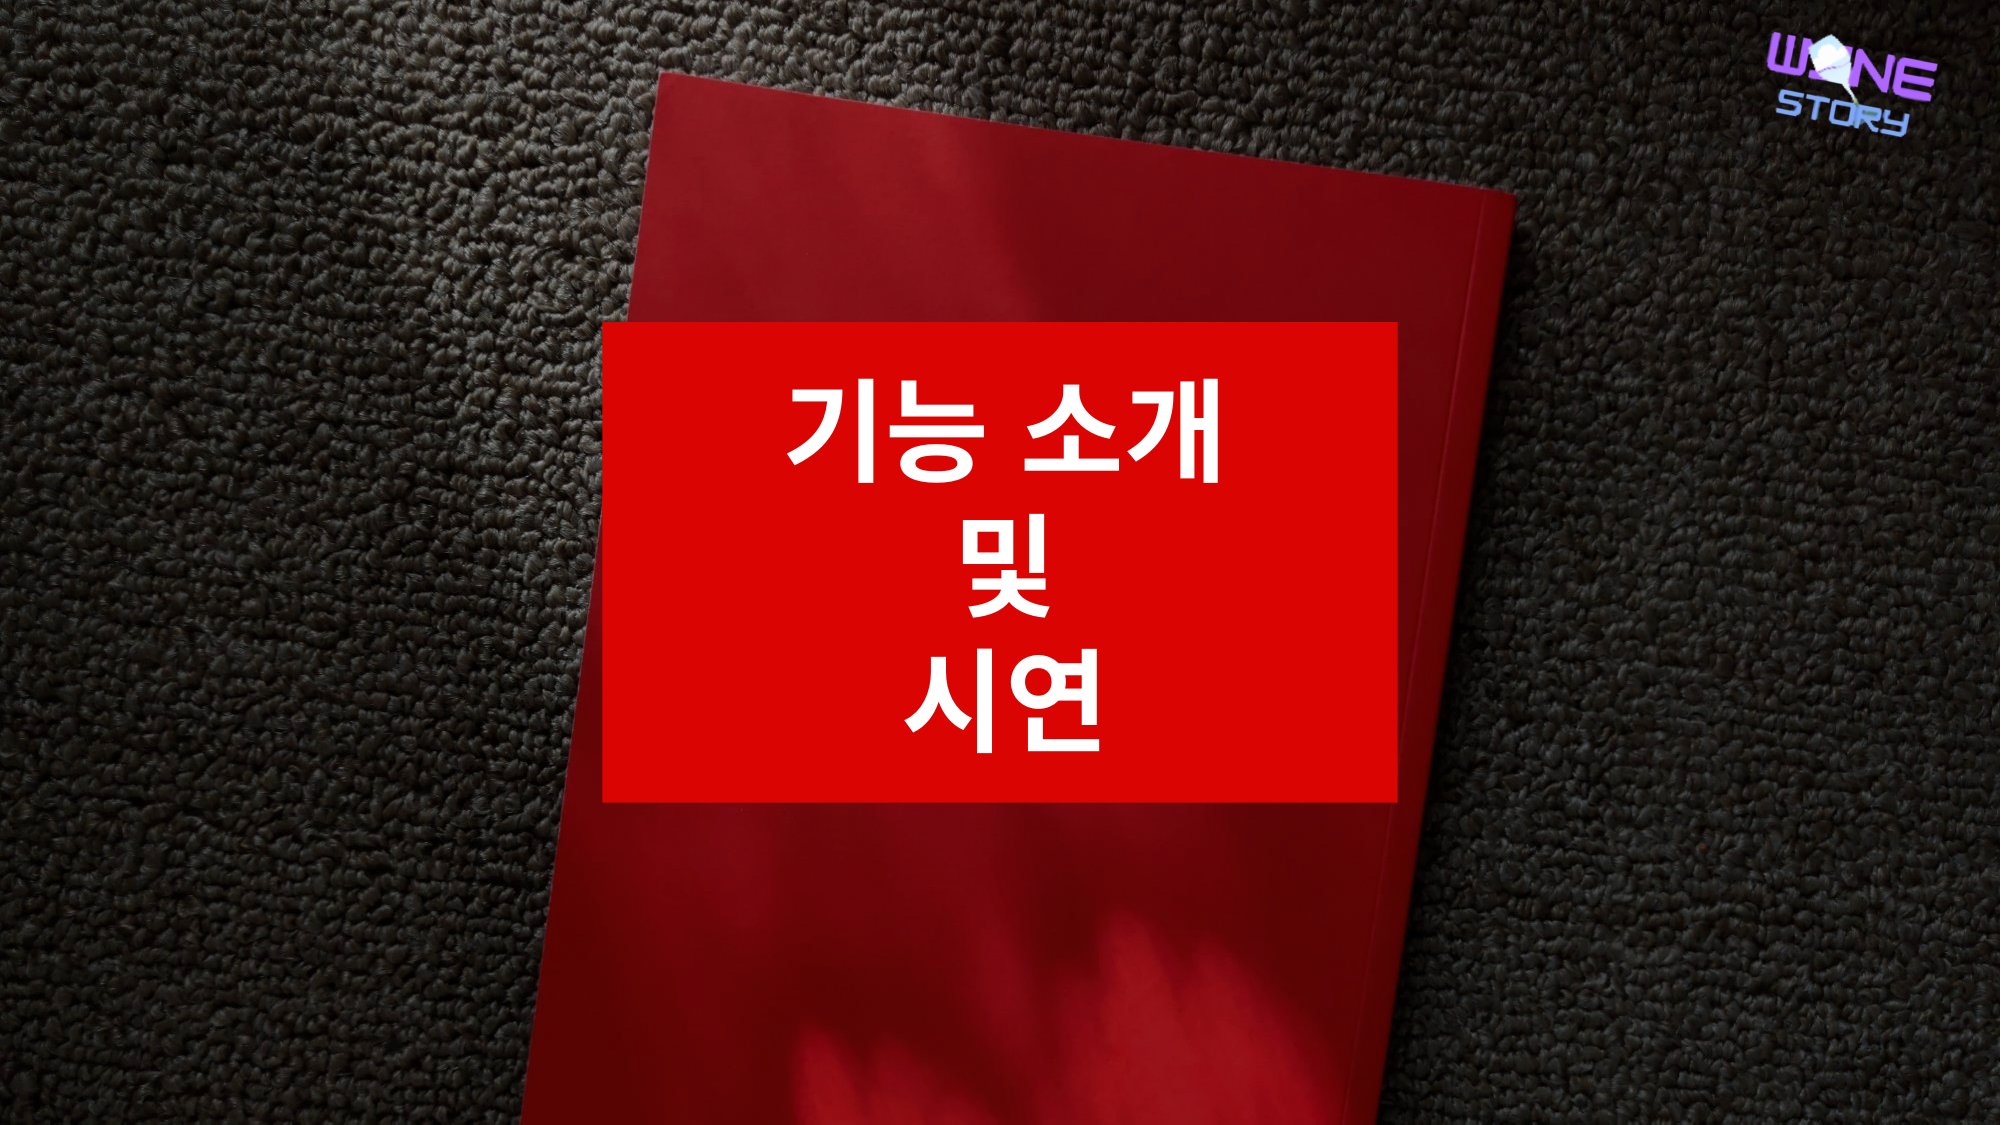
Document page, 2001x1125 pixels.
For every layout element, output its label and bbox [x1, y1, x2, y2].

text_box [602, 322, 1398, 803]
picture [0, 0, 2000, 1125]
